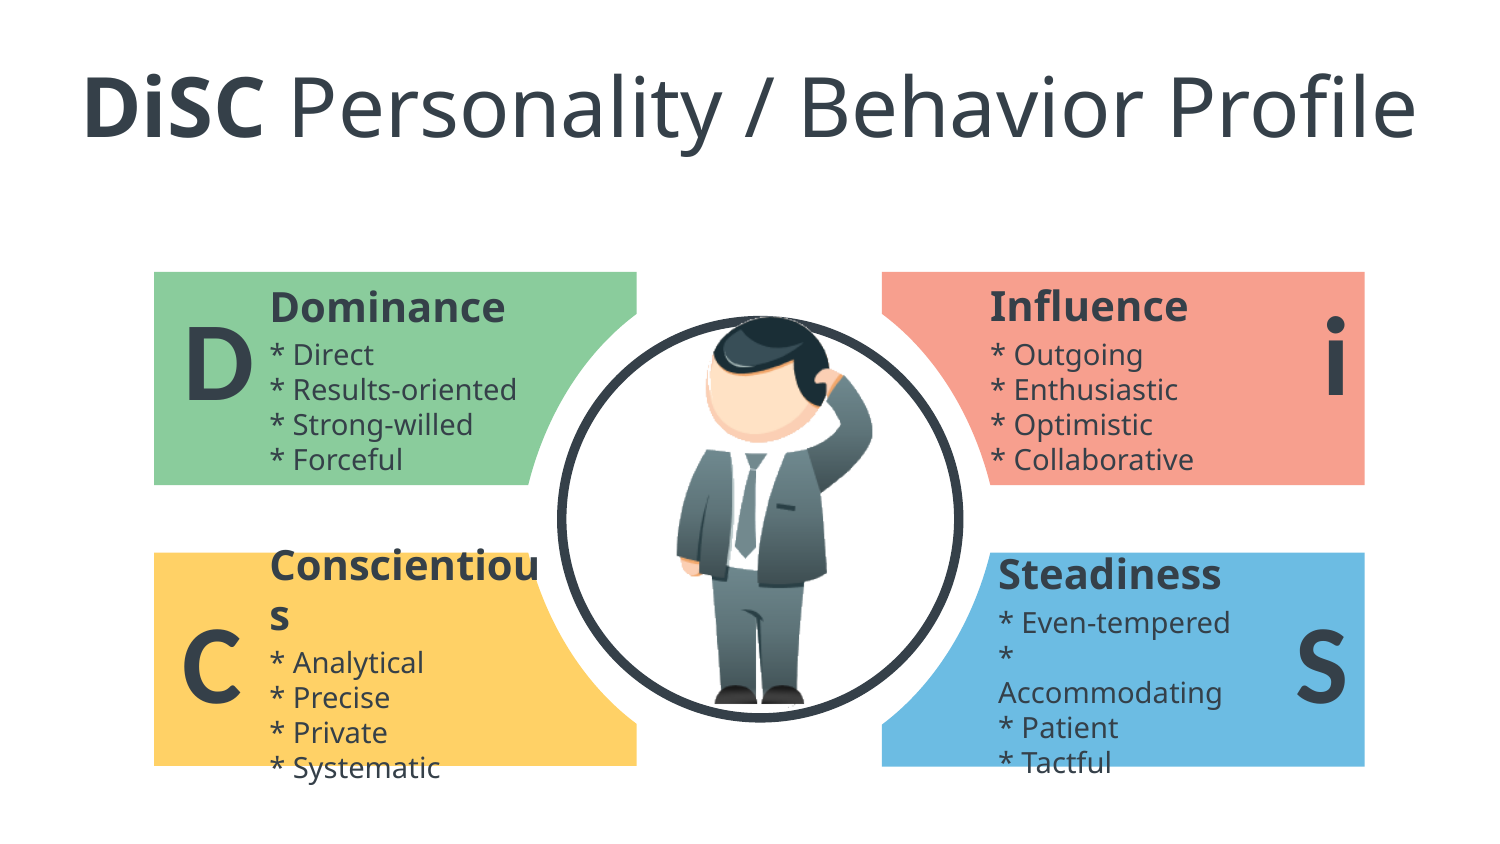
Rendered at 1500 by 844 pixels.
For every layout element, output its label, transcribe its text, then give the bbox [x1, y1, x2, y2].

text_box [154, 552, 529, 766]
text_box [989, 552, 1365, 767]
text_box S [1257, 584, 1364, 734]
text_box C [168, 583, 254, 734]
text_box [881, 271, 975, 439]
text_box Steadiness * Even-tempered * Accommodating * Patient * Tactful [983, 556, 1257, 771]
text_box [990, 271, 1365, 486]
text_box [550, 271, 637, 424]
picture [674, 303, 874, 708]
text_box Conscientious * Analytical * Precise * Private * Systematic [254, 554, 557, 769]
text_box [557, 628, 637, 766]
text_box [881, 578, 983, 767]
text_box [879, 359, 959, 679]
text_box Dominance * Direct * Results-oriented * Strong-willed * Forceful [254, 271, 550, 486]
text_box Influence * Outgoing * Enthusiastic * Optimistic * Collaborative [975, 271, 1249, 485]
title DiSC Personality / Behavior Profile [50, 33, 1450, 175]
text_box D [168, 280, 254, 431]
text_box i [1258, 275, 1365, 426]
text_box [154, 271, 254, 486]
text_box [561, 342, 669, 696]
